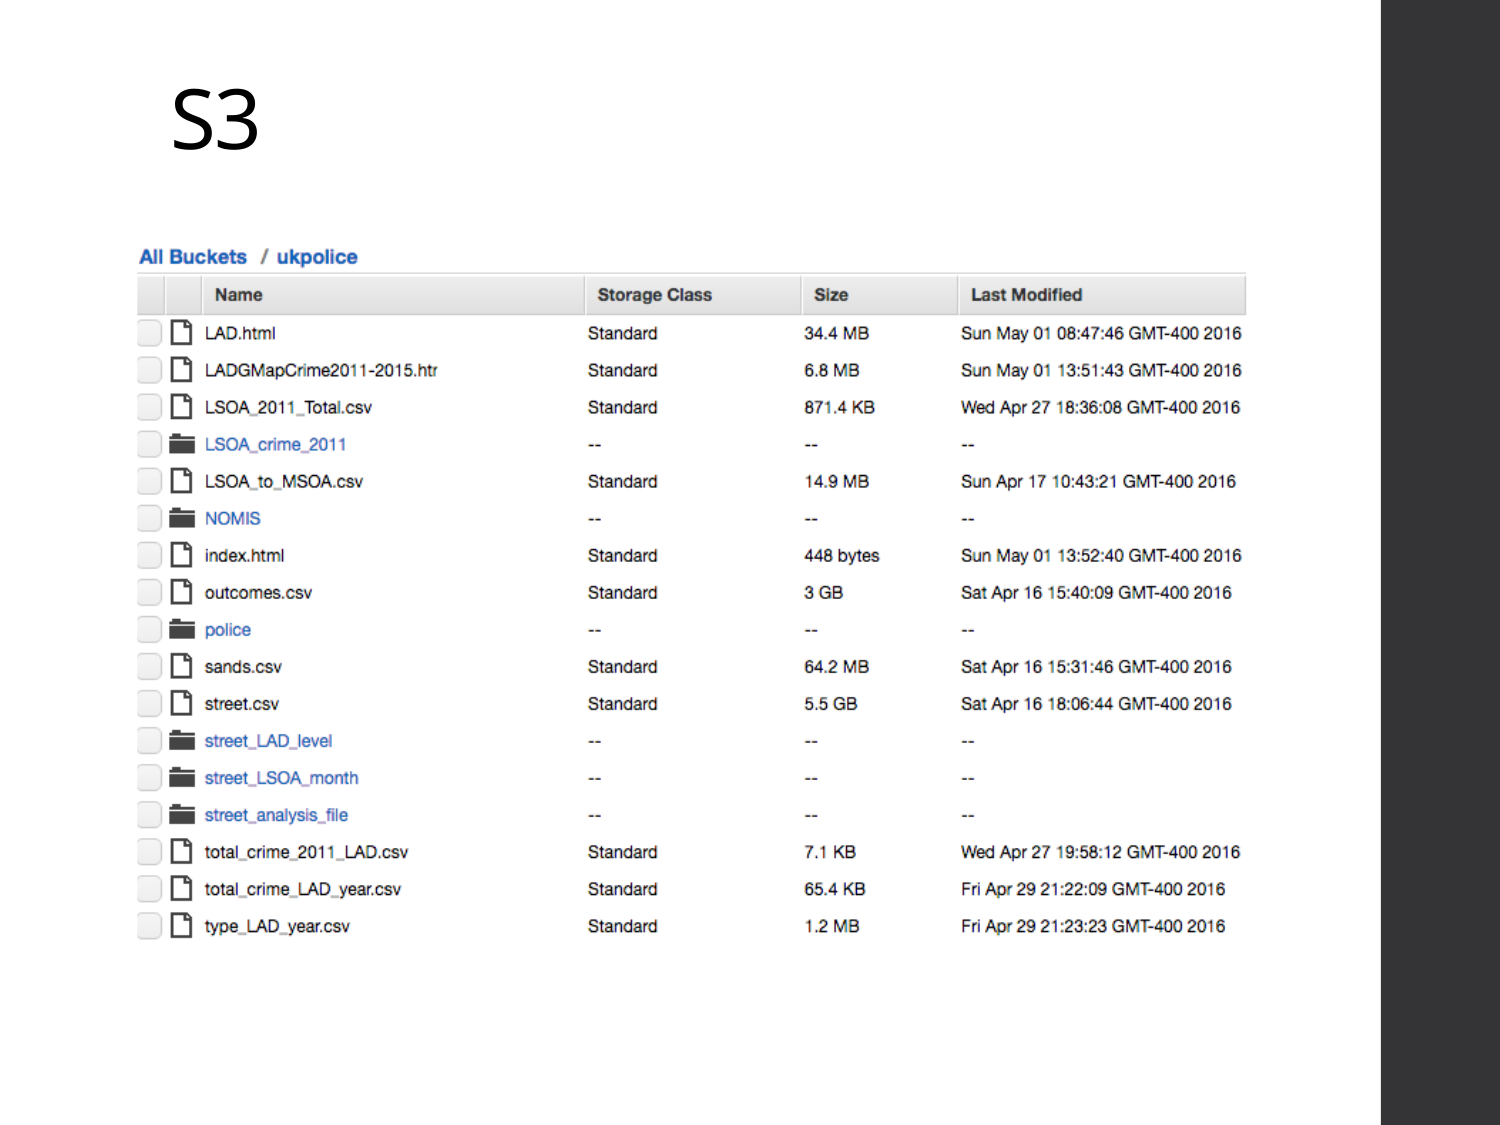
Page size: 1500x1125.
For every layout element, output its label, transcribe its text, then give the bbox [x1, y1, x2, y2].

picture [137, 237, 1252, 962]
text_box S3 [155, 60, 1348, 175]
